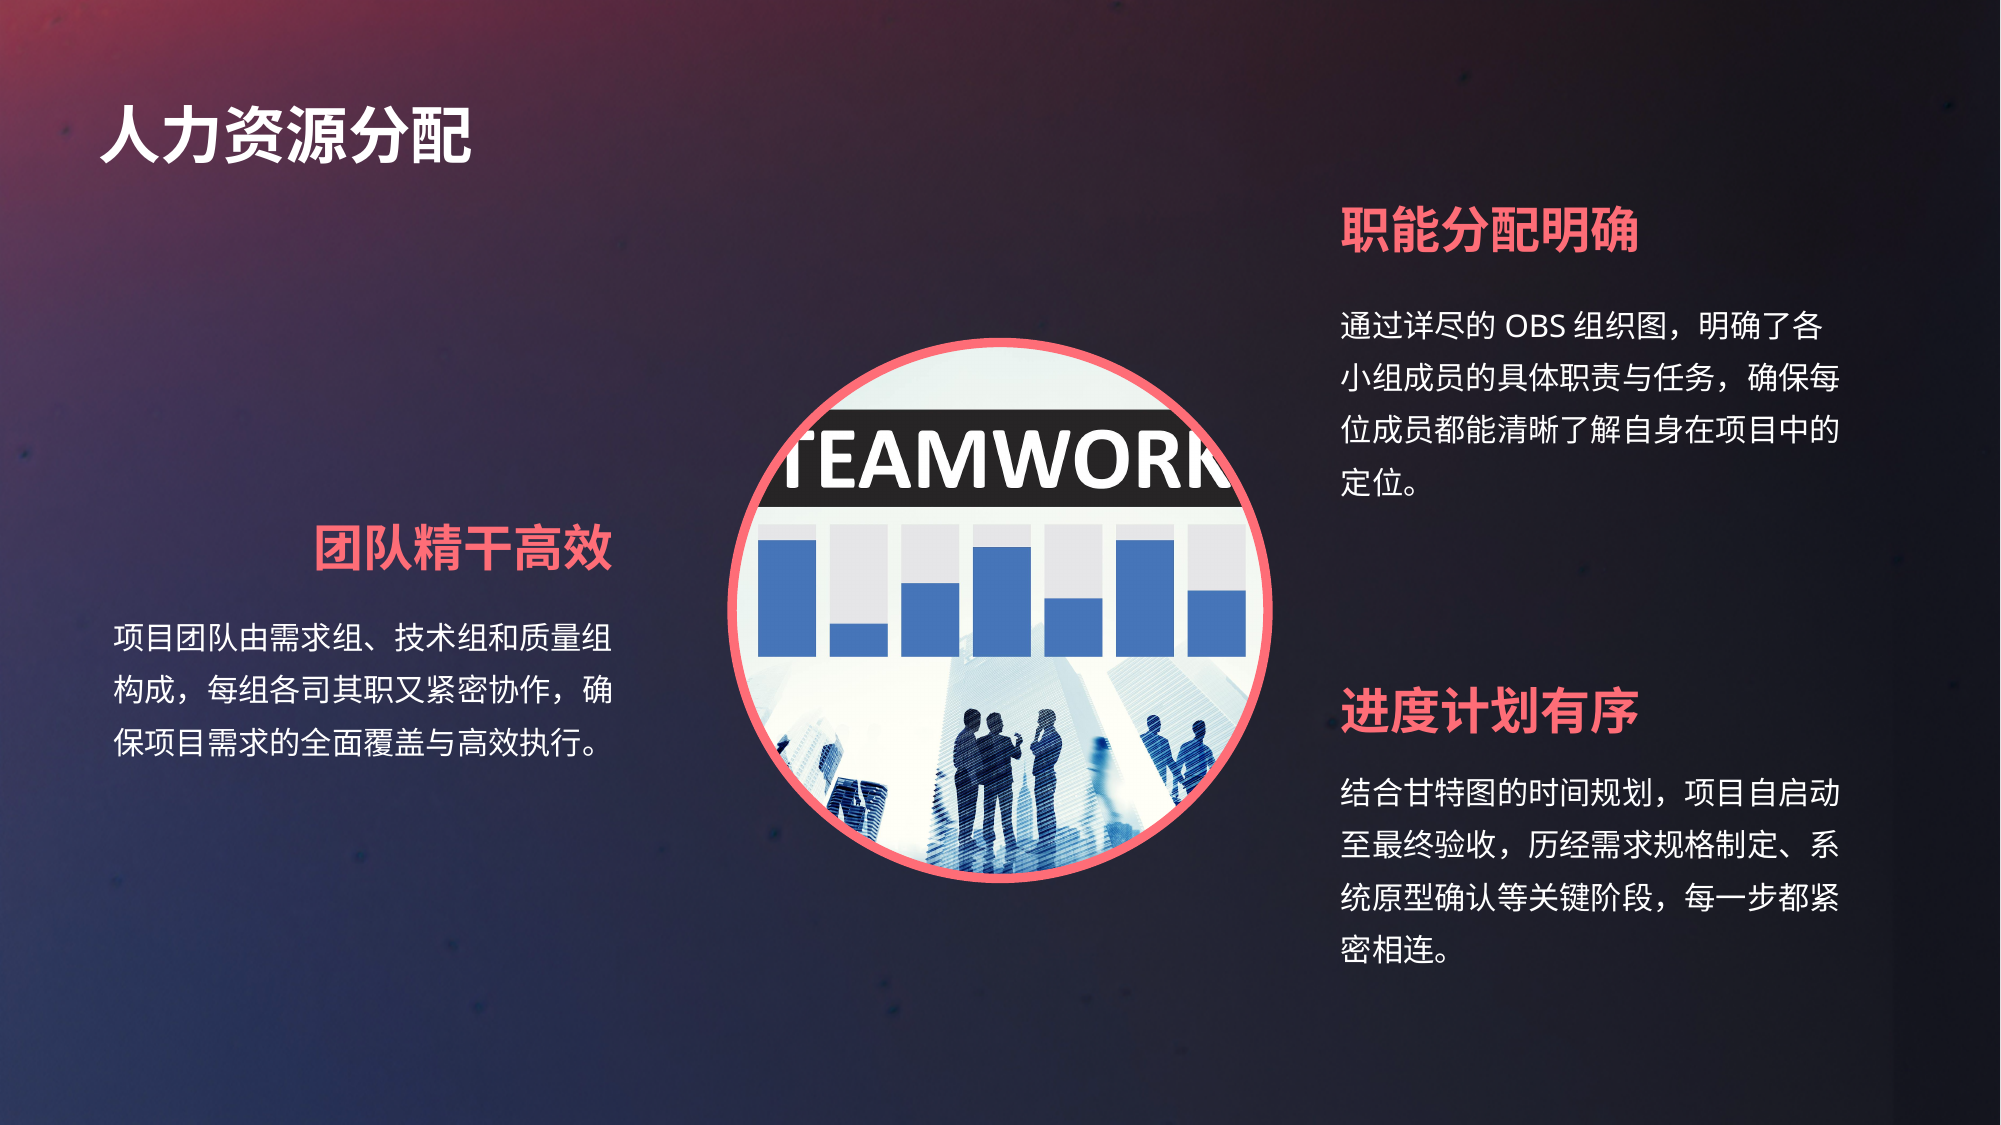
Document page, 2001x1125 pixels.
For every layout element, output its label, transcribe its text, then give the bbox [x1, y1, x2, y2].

text_box 进度计划有序 [1322, 659, 1866, 748]
text_box 人力资源分配 [78, 43, 1922, 194]
text_box 项目团队由需求组、技术组和质量组构成，每组各司其职又紧密协作，确保项目需求的全面覆盖与高效执行。 [88, 593, 633, 853]
text_box 通过详尽的OBS组织图，明确了各小组成员的具体职责与任务，确保每位成员都能清晰了解自身在项目中的定位。 [1322, 283, 1866, 541]
text_box 职能分配明确 [1322, 194, 1866, 283]
text_box 结合甘特图的时间规划，项目自启动至最终验收，历经需求规格制定、系统原型确认等关键阶段，每一步都紧密相连。 [1322, 748, 1866, 1009]
picture [0, 0, 2001, 1125]
text_box 团队精干高效 [88, 487, 633, 593]
